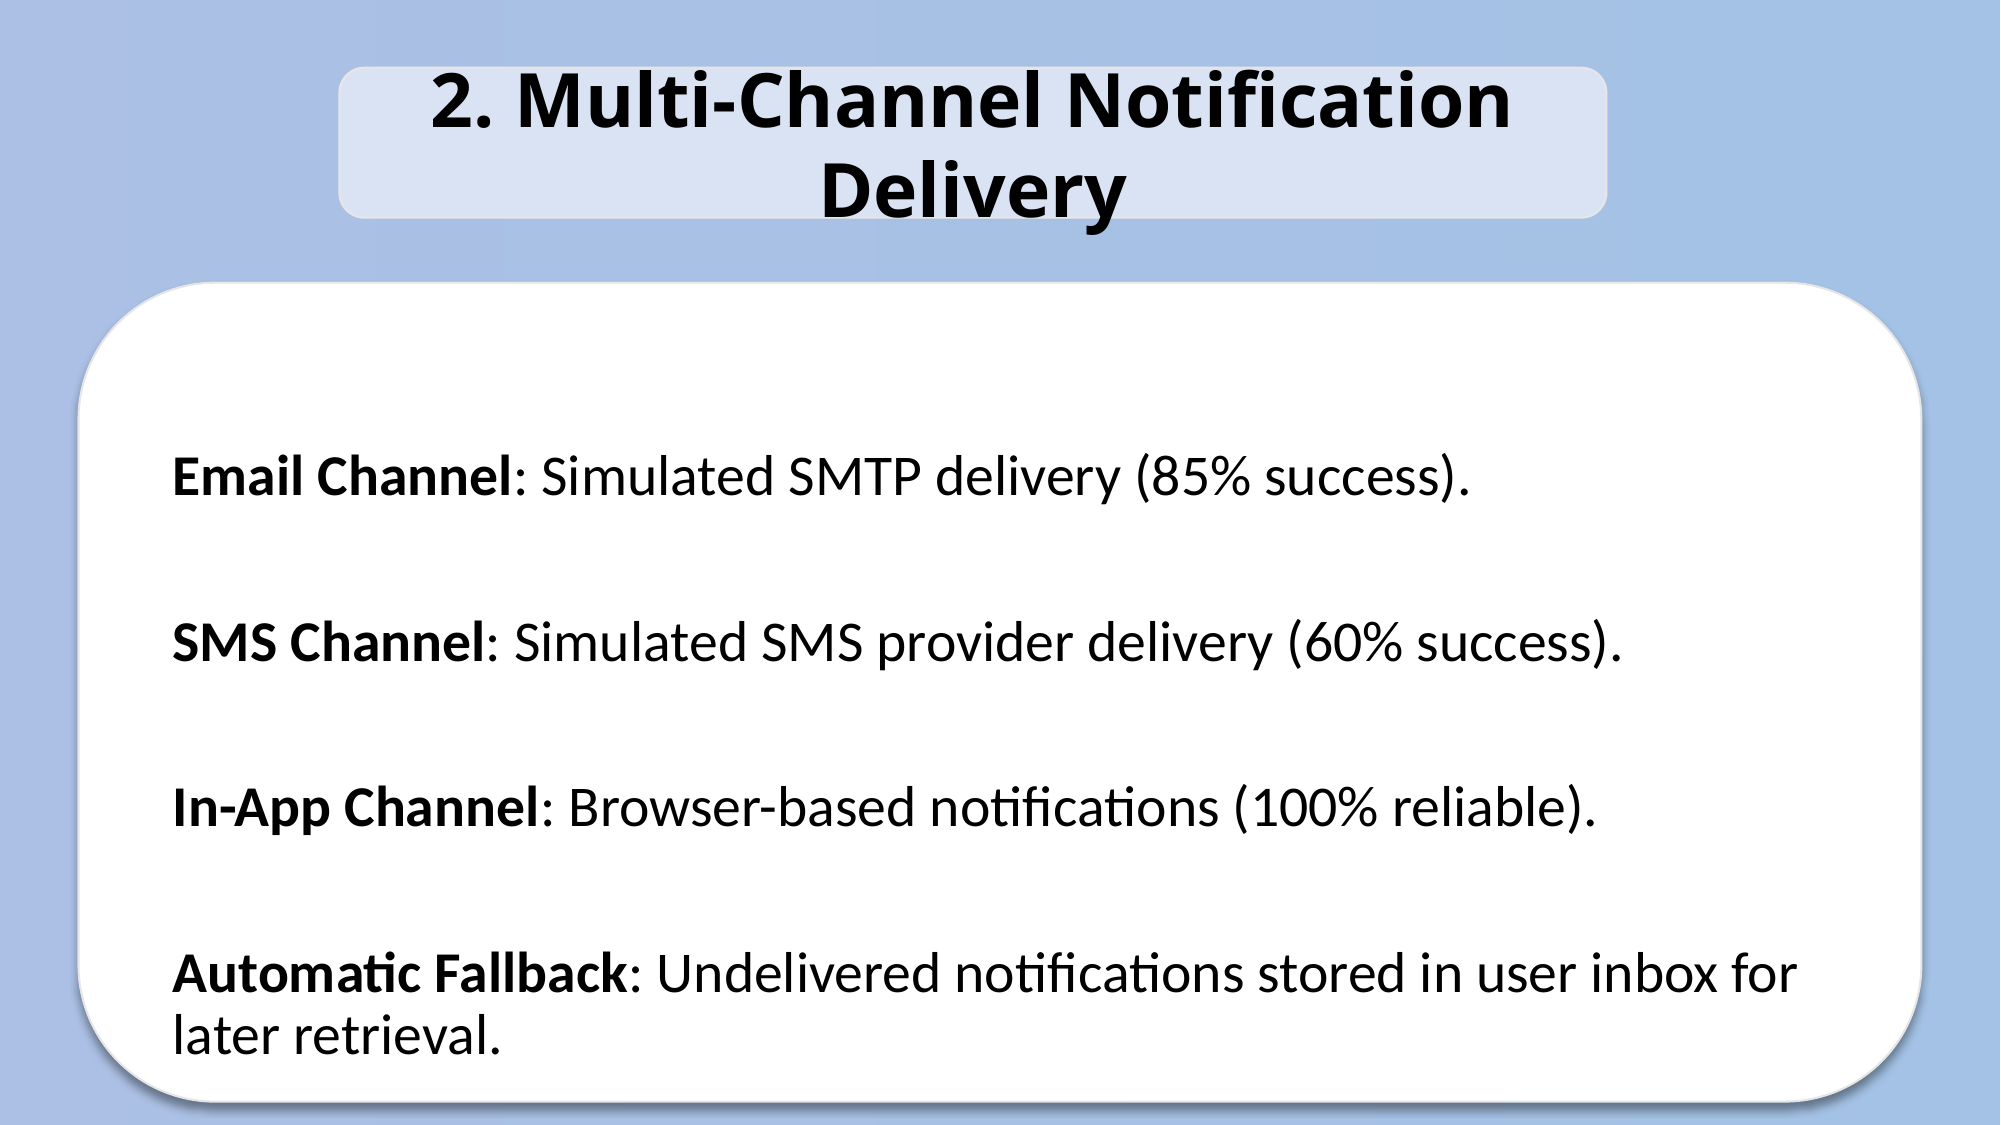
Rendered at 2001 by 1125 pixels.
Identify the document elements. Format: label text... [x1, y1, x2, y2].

text_box [77, 281, 1923, 1103]
subtitle Email Channel: Simulated SMTP delivery (85% success). SMS Channel: Simulated SMS provider delivery (60% success). In-App Channel: Browser-based notifications (100% reliable). Automatic Fallback: Undelivered notifications stored in user inbox for later retrieval. [157, 348, 1860, 1076]
text_box [412, 219, 1474, 247]
text_box 2. Multi-Channel Notification Delivery [338, 66, 1608, 219]
